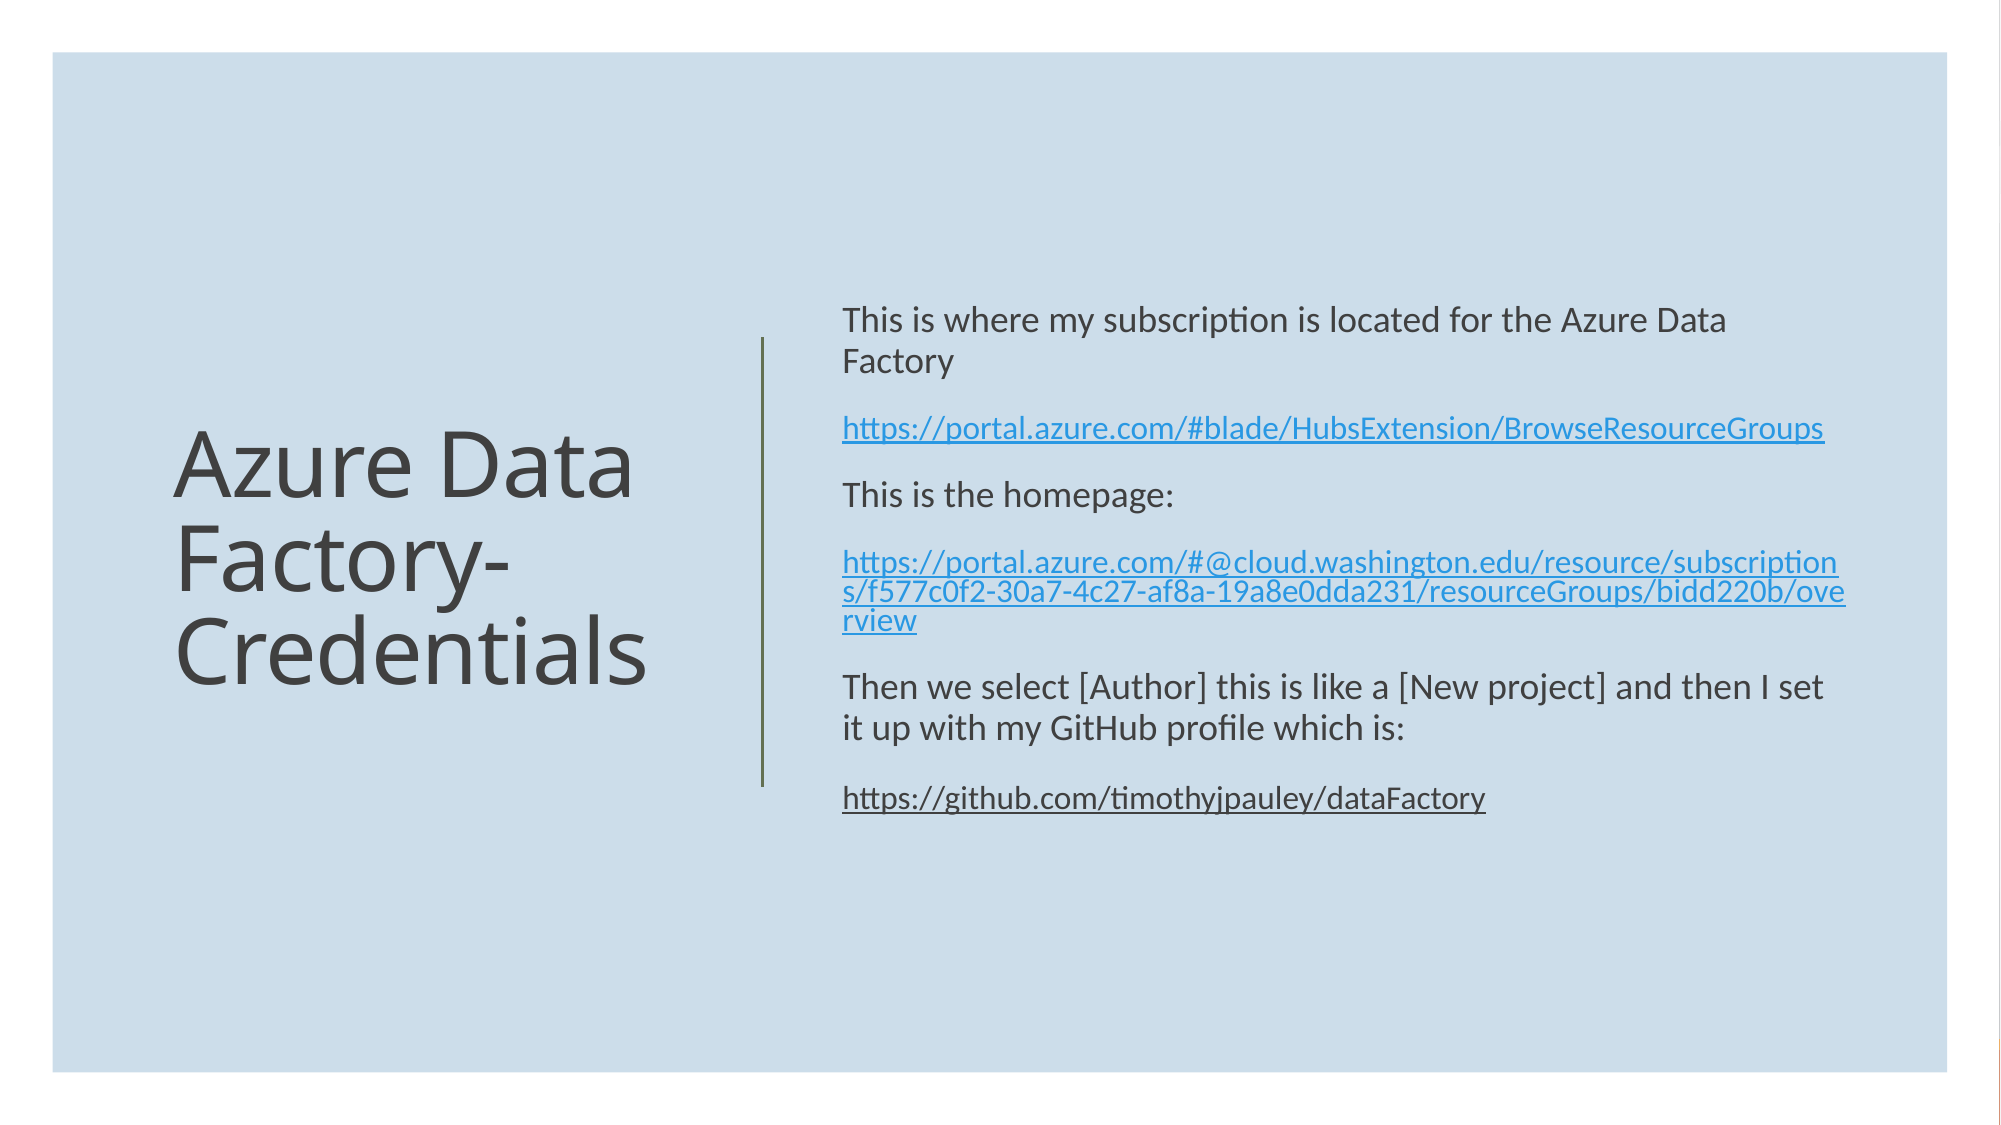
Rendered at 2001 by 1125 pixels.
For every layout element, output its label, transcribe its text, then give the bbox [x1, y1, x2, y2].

title Azure Data Factory- Credentials [158, 158, 693, 969]
list This is where my subscription is located for the Azure Data Factory https://portal.azure.com/#blade/HubsExtension/BrowseResourceGroups This is the homepage: https://portal.azure.com/#@cloud.washington.edu/resource/subscriptions/f577c0f2-30a7-4c27-af8a-19a8e0dda231/resourceGroups/bidd220b/overview Then we select [Author] this is like a [New project] and then I set it up with my GitHub profile which is: https://github.com/timothyjpauley/dataFactory [842, 158, 1849, 969]
text_box [0, 0, 2000, 1125]
text_box [51, 51, 1948, 1074]
